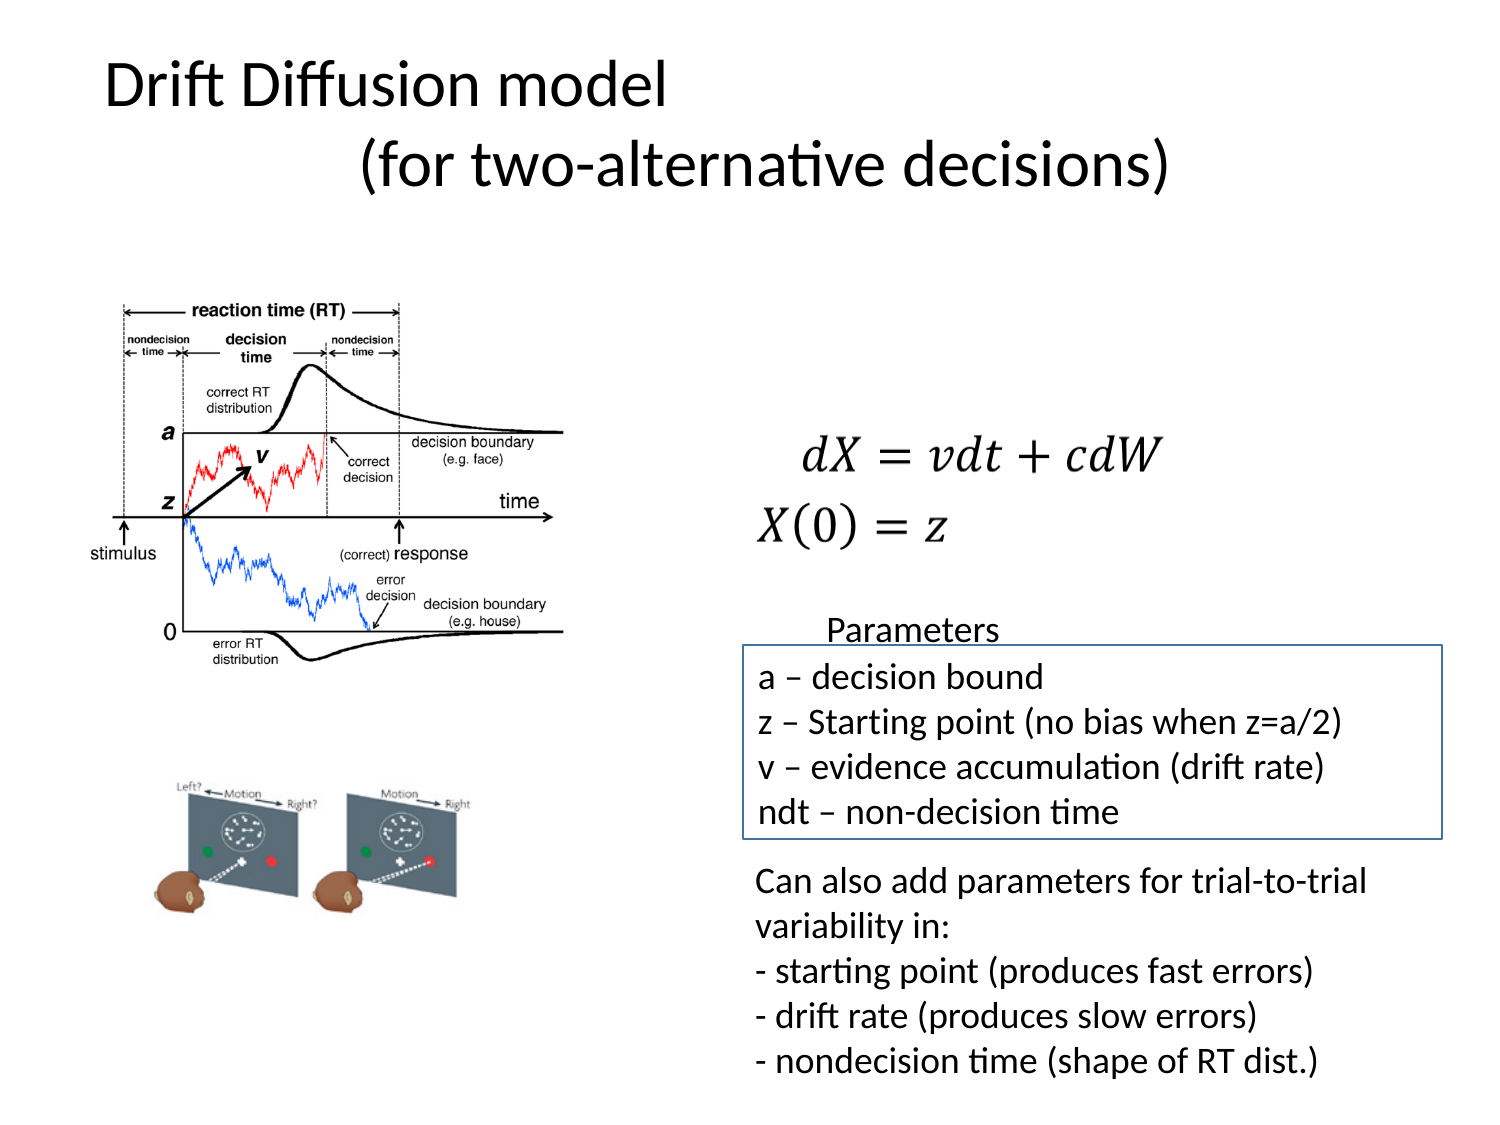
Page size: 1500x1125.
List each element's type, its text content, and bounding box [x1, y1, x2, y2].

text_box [749, 423, 1180, 556]
text_box Drift Diffusion model (for two-alternative decisions) [90, 29, 1441, 210]
text_box a – decision bound z – Starting point (no bias when z=a/2) v – evidence accumulation (drift rate) ndt – non-decision time [743, 644, 1443, 840]
text_box Can also add parameters for trial-to-trial variability in: - starting point (produces fast errors) - drift rate (produces slow errors) - nondecision time (shape of RT dist.) [740, 848, 1443, 1089]
text_box Parameters [811, 597, 1191, 644]
picture [148, 764, 477, 924]
picture [87, 299, 566, 667]
